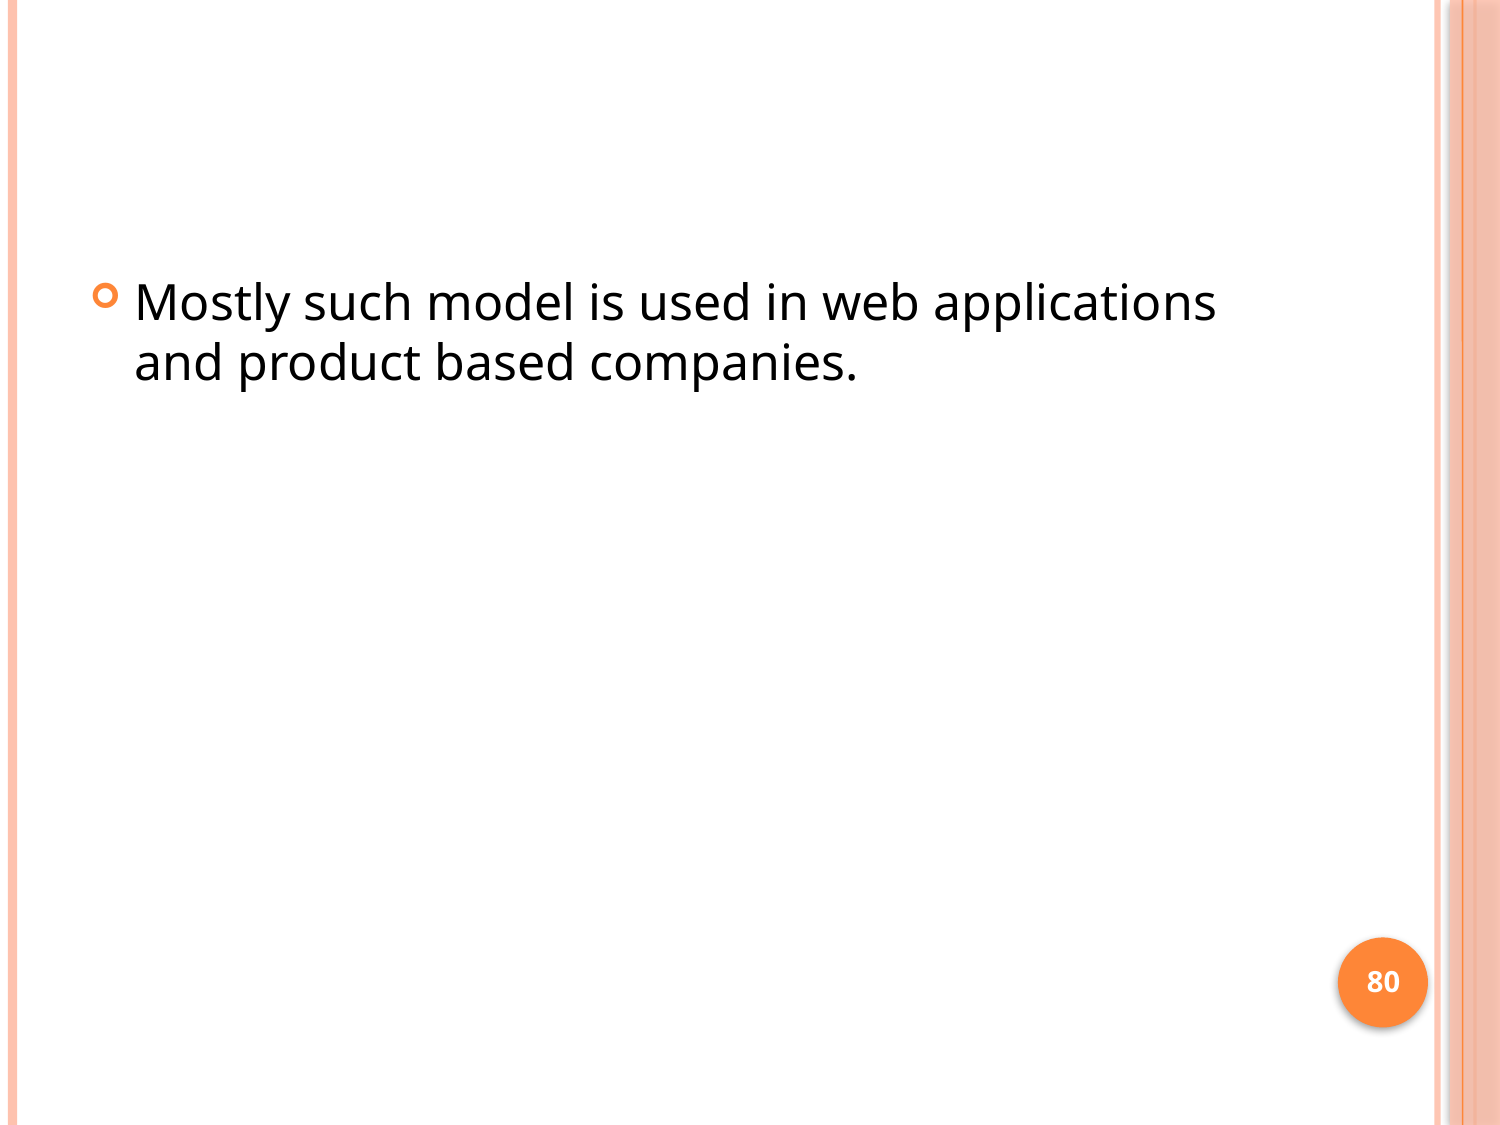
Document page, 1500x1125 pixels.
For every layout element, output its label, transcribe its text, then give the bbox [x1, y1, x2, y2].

slide_number 80 [1333, 940, 1434, 1027]
list Mostly such model is used in web applications and product based companies. [75, 262, 1300, 1062]
